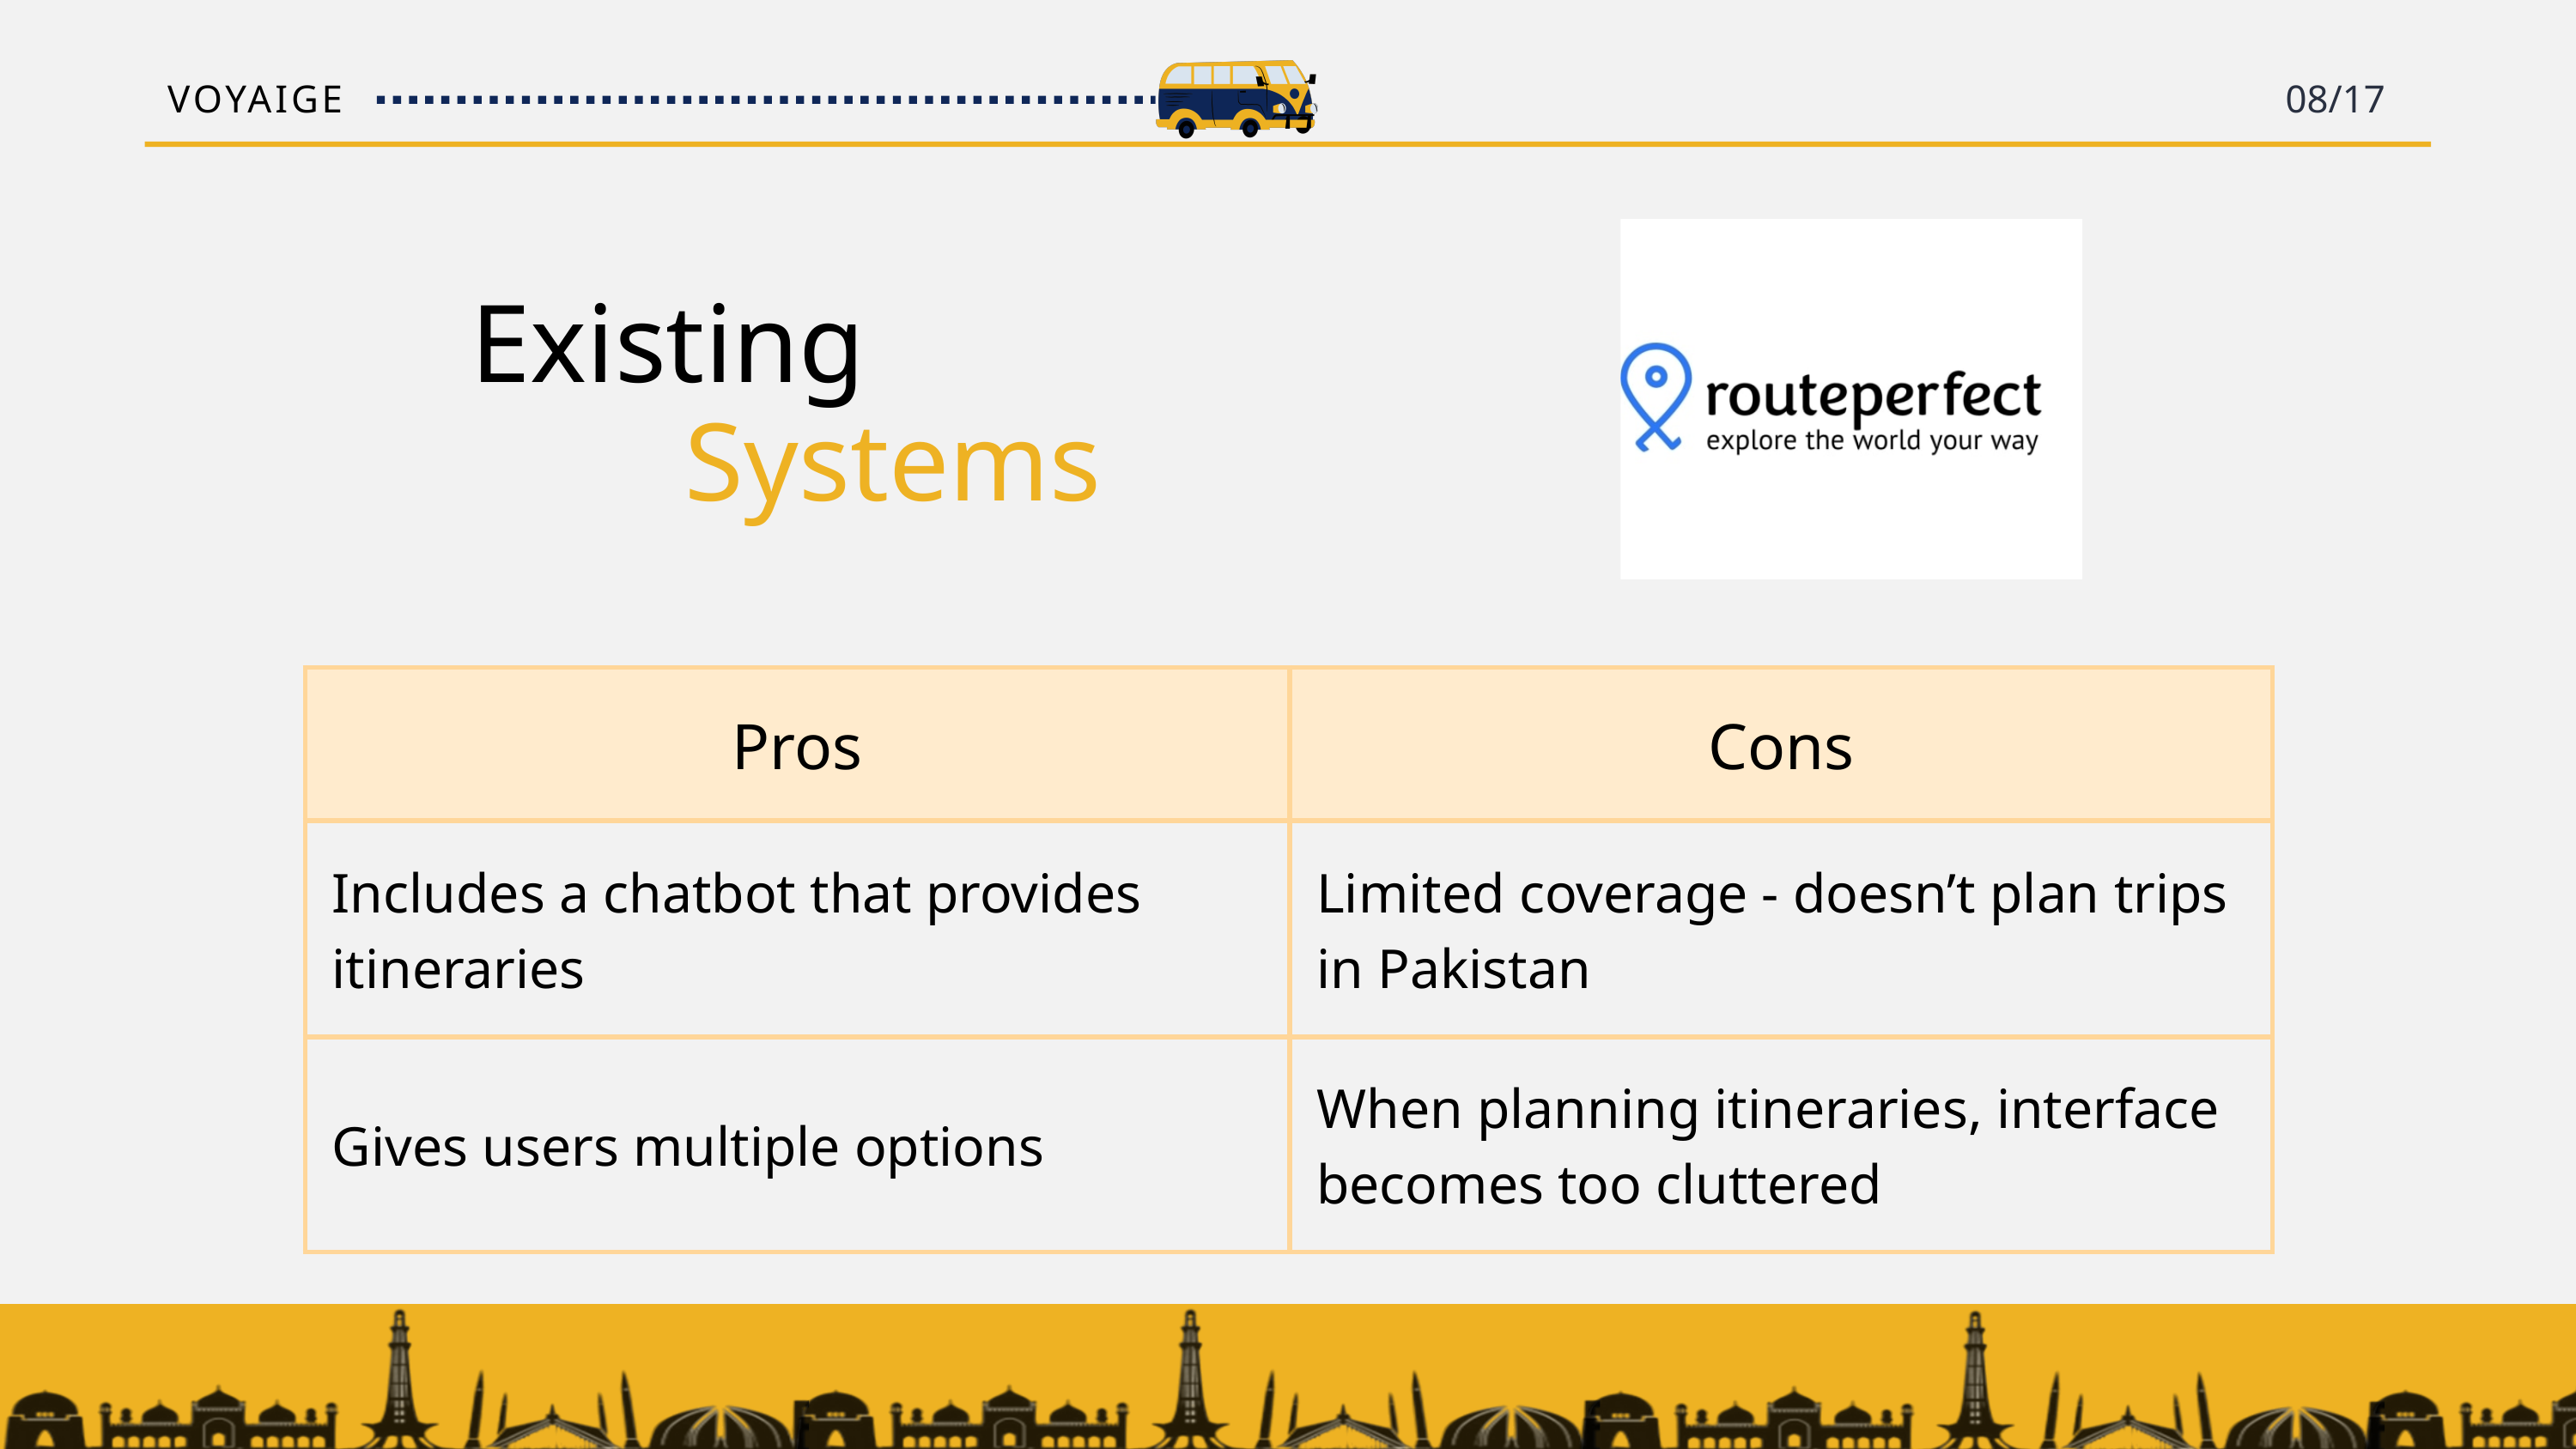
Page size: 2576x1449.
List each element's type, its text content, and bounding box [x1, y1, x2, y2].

text_box 08/17 [2022, 78, 2385, 121]
table_header Cons [1292, 670, 2270, 818]
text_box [0, 1267, 2576, 1449]
table_cell Includes a chatbot that provides itineraries [307, 823, 1287, 1034]
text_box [471, 279, 1237, 527]
text_box VOYAIGE [167, 78, 526, 121]
text_box [1155, 60, 1318, 139]
table_cell Limited coverage - doesn’t plan trips in Pakistan [1292, 823, 2270, 1034]
table_header Pros [307, 670, 1287, 818]
table_cell Gives users multiple options [307, 1040, 1287, 1250]
table_cell When planning itineraries, interface becomes too cluttered [1292, 1040, 2270, 1250]
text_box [1620, 219, 2083, 579]
